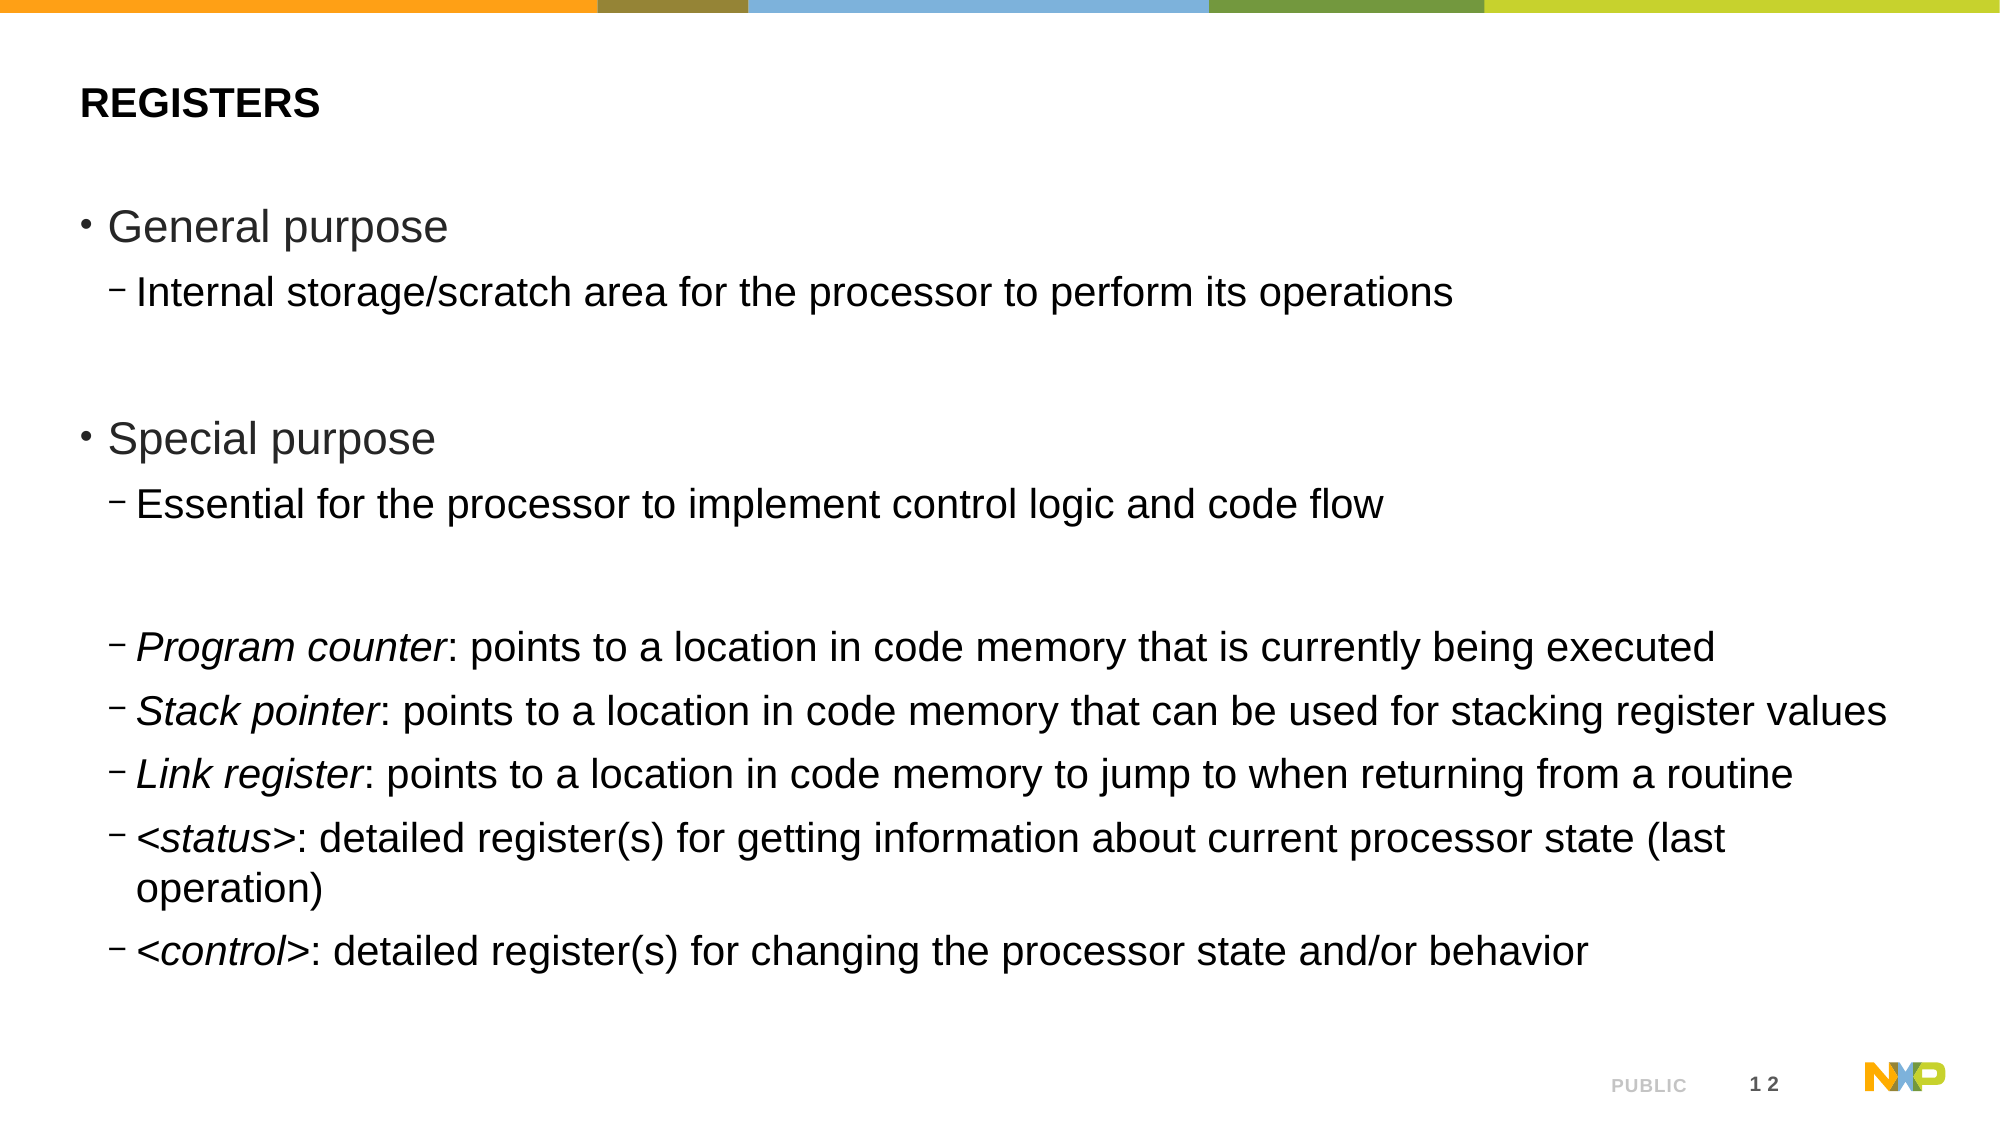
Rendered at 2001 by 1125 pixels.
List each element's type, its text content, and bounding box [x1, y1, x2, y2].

list General purpose Internal storage/scratch area for the processor to perform its operations Special purpose Essential for the processor to implement control logic and code flow Program counter: points to a location in code memory that is currently being executed Stack pointer: points to a location in code memory that can be used for stacking register values Link register: points to a location in code memory to jump to when returning from a routine <status>: detailed register(s) for getting information about current processor state (last operation) <control>: detailed register(s) for changing the processor state and/or behavior [64, 189, 1940, 955]
title Registers [64, 67, 1940, 176]
